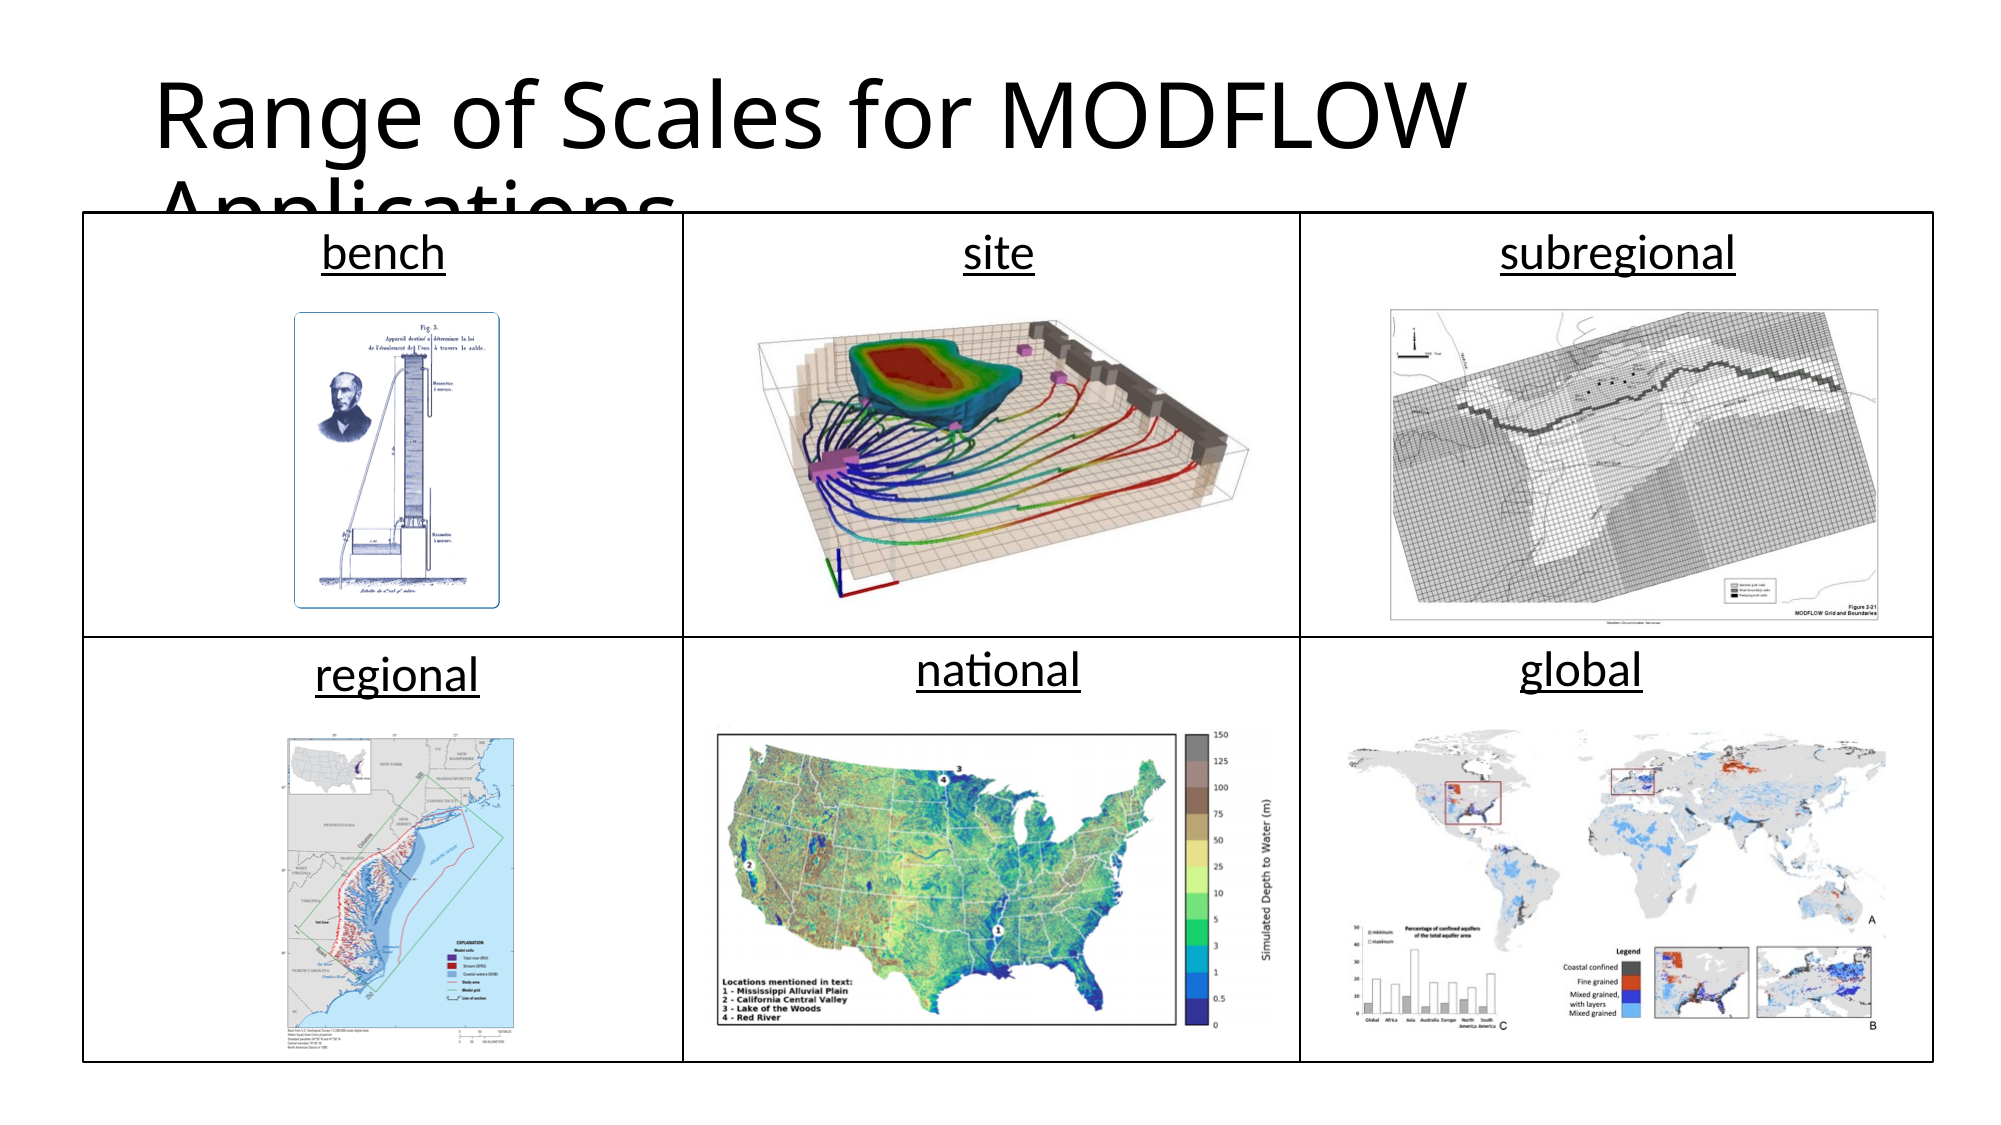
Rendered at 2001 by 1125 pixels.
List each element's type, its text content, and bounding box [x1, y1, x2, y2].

text_box subregional [1484, 212, 1752, 288]
text_box [1301, 212, 1934, 637]
text_box national [900, 629, 1097, 637]
text_box [83, 638, 683, 1063]
text_box [684, 638, 1299, 1063]
picture [731, 286, 1269, 613]
picture [703, 726, 1284, 1035]
text_box global [1504, 629, 1658, 637]
picture [274, 729, 520, 1055]
text_box [1301, 638, 1934, 1063]
text_box site [948, 212, 1051, 286]
text_box [684, 212, 1299, 636]
picture [294, 312, 500, 609]
text_box [83, 212, 682, 636]
text_box regional [300, 633, 495, 637]
picture [1347, 729, 1886, 1030]
text_box national [900, 638, 1097, 704]
picture [1382, 301, 1886, 628]
title Range of Scales for MODFLOW Applications [137, 59, 1863, 212]
text_box bench [306, 212, 462, 288]
text_box regional [300, 638, 495, 709]
text_box global [1504, 638, 1658, 704]
